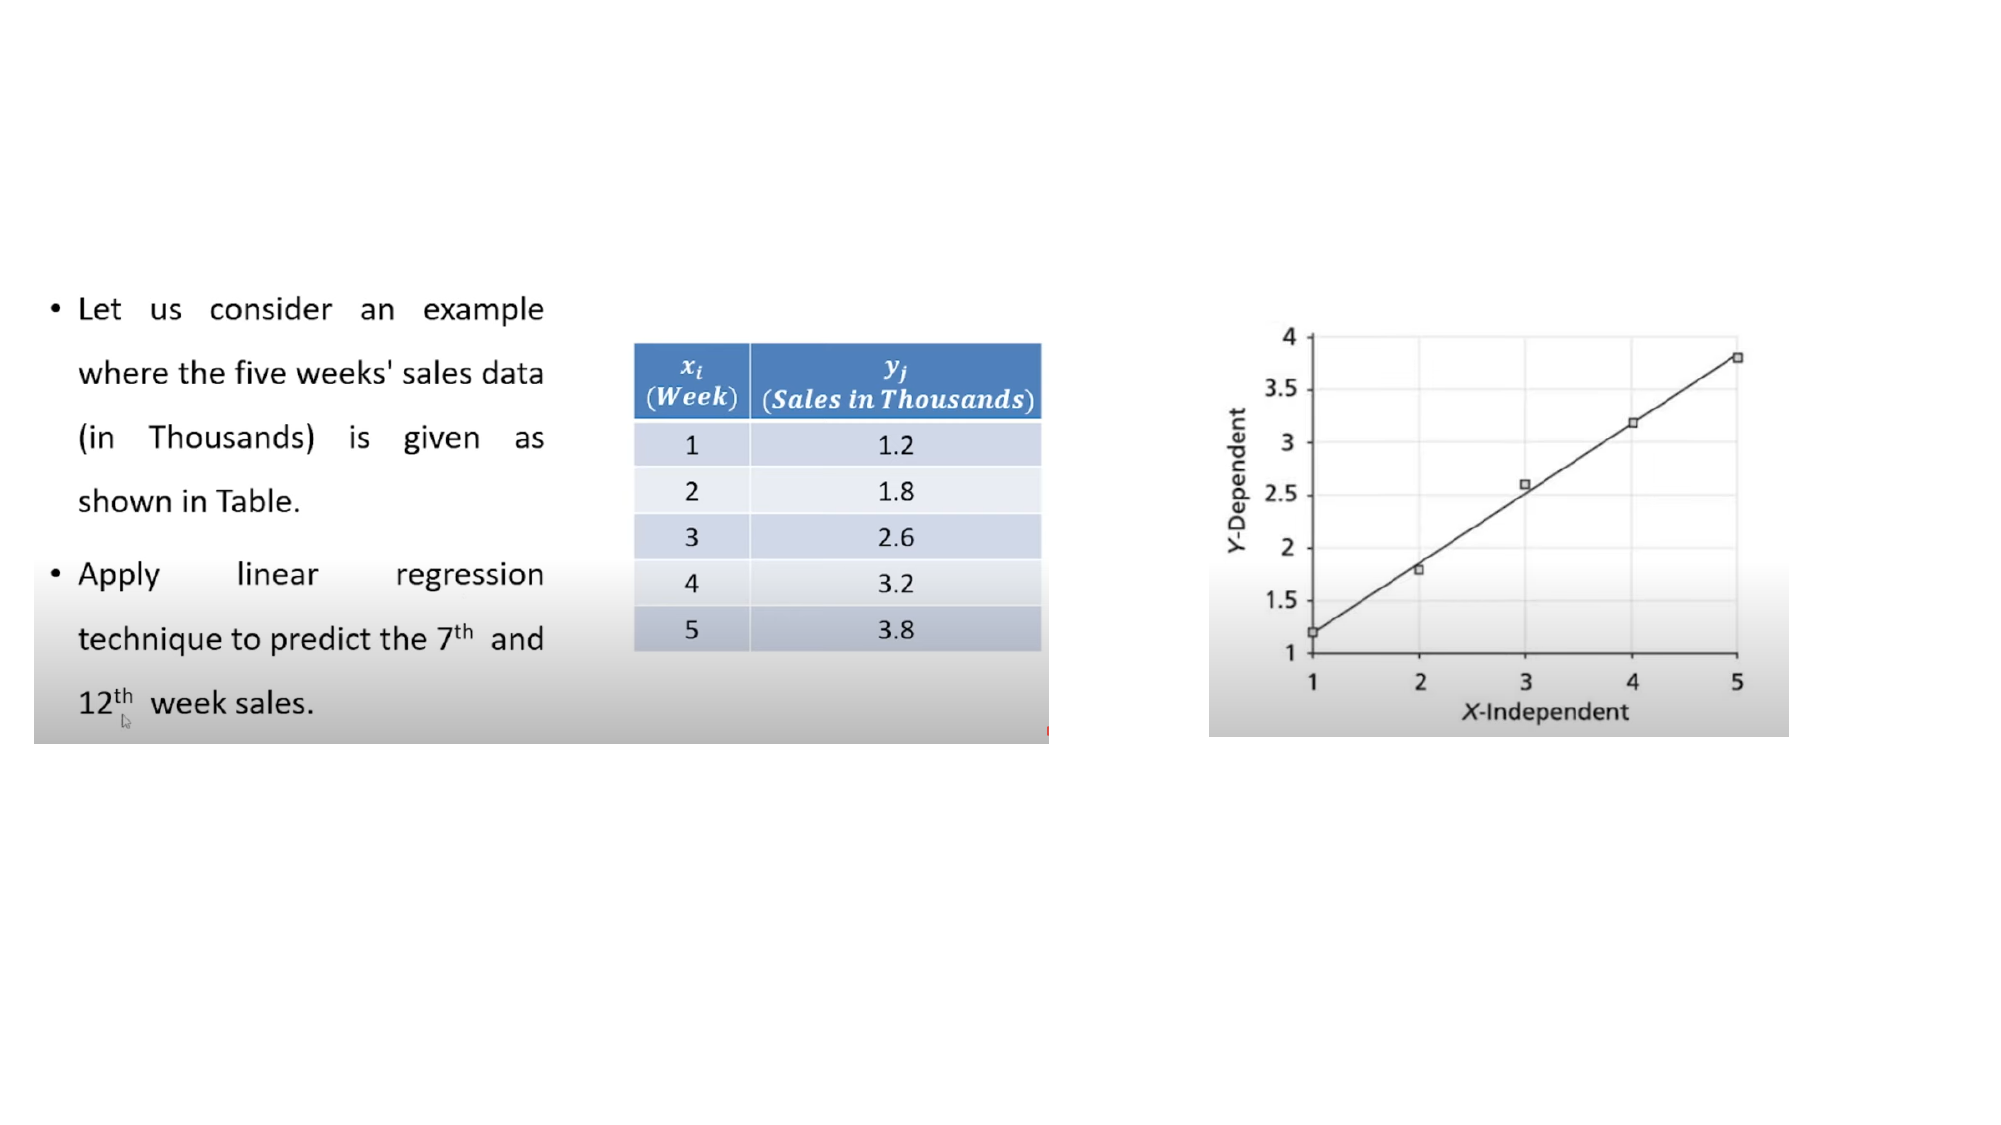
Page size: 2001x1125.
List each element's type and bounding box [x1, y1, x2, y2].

picture [34, 282, 1049, 744]
picture [1209, 289, 1789, 737]
